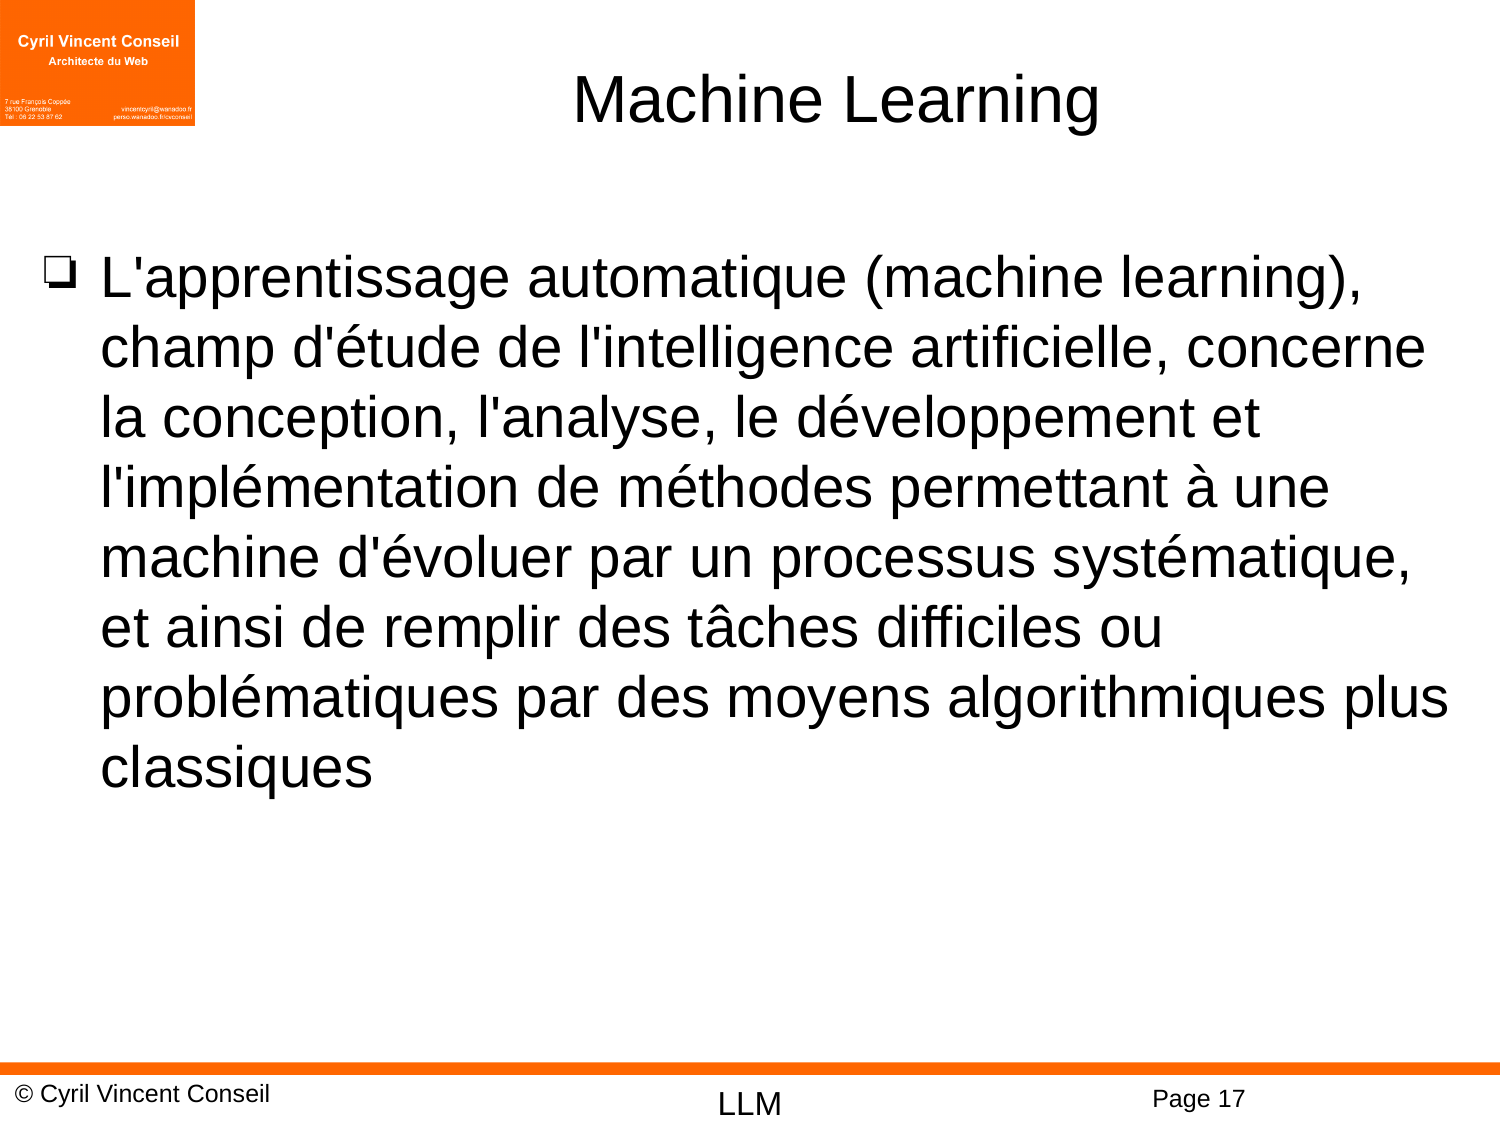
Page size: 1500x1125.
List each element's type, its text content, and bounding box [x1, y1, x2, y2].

picture [0, 0, 195, 126]
list L'apprentissage automatique (machine learning), champ d'étude de l'intelligence artificielle, concerne la conception, l'analyse, le développement et l'implémentation de méthodes permettant à une machine d'évoluer par un processus systématique, et ainsi de remplir des tâches difficiles ou problématiques par des moyens algorithmiques plus classiques [29, 231, 1468, 1059]
title Machine Learning [194, 2, 1480, 190]
